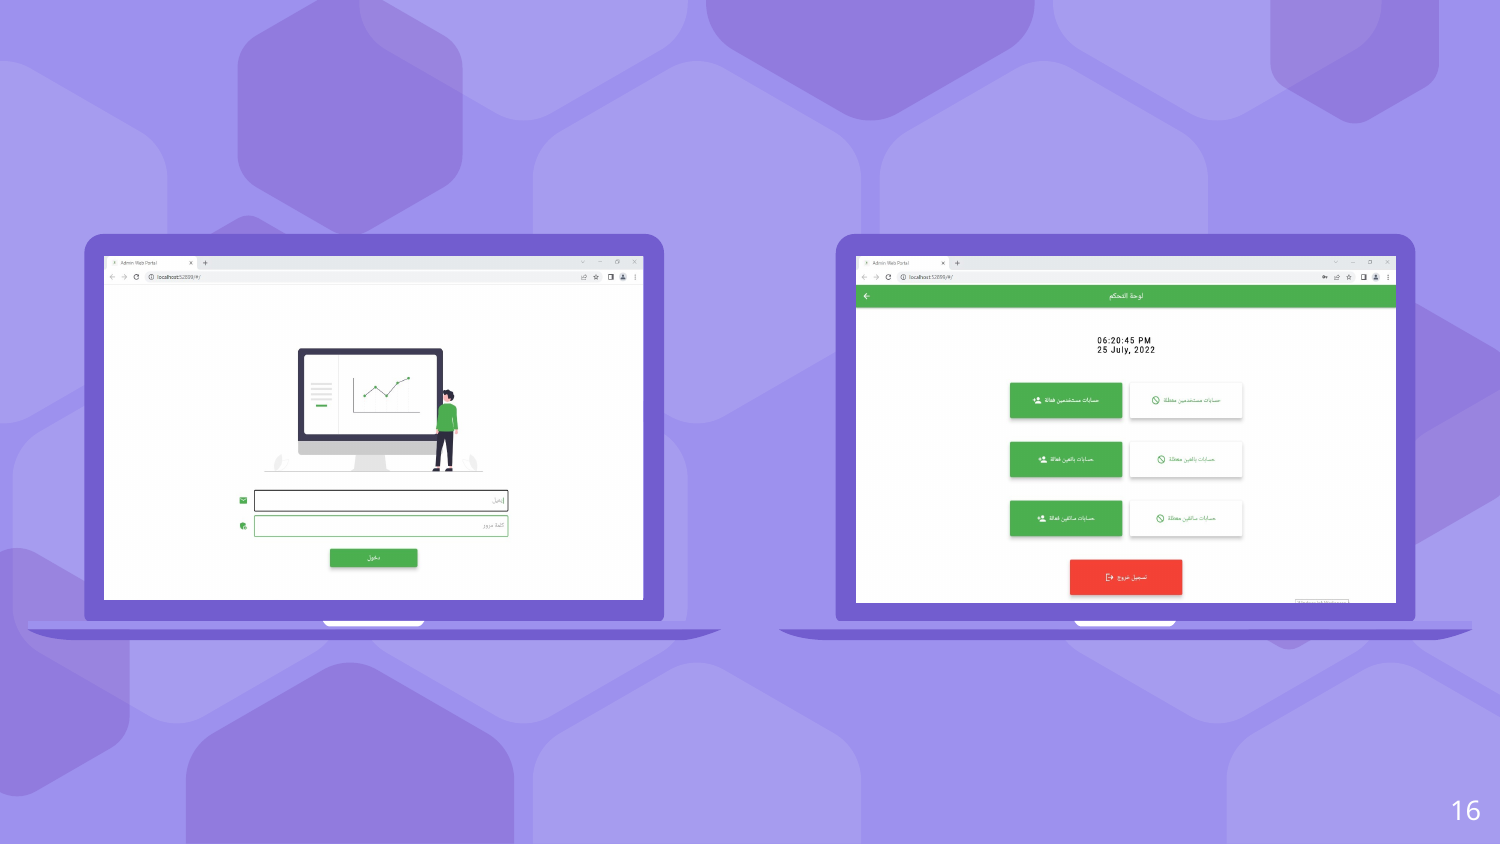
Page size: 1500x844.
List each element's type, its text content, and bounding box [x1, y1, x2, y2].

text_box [778, 233, 1473, 641]
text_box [27, 233, 722, 641]
slide_number 16 [1391, 779, 1482, 844]
picture [856, 256, 1396, 604]
picture [104, 256, 643, 600]
